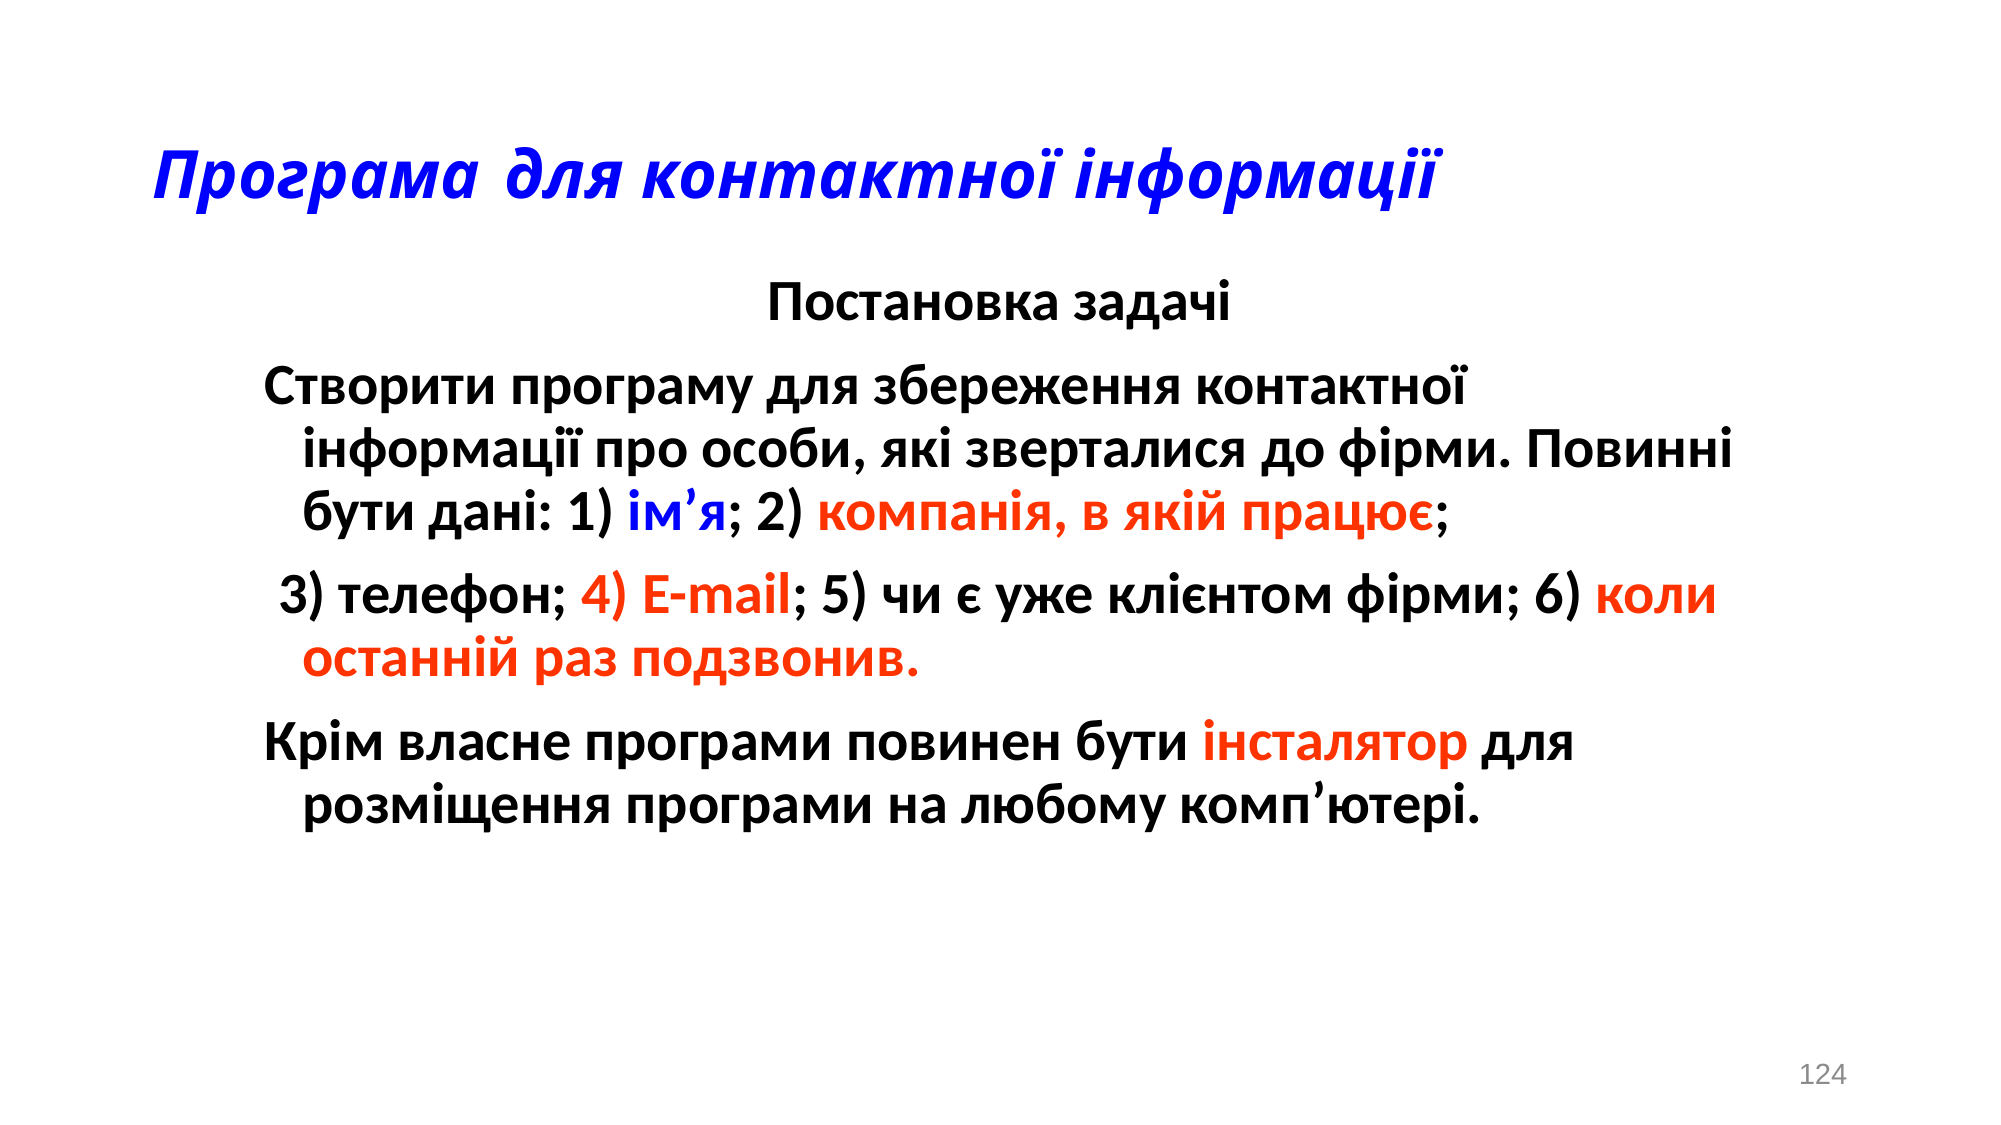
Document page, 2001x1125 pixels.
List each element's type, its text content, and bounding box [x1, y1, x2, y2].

slide_number 124 [1750, 1042, 1863, 1103]
title Програма для контактної інформації [137, 59, 1863, 278]
list Постановка задачі Створити програму для збереження контактної інформації про особи, які зверталися до фірми. Повинні бути дані: 1) ім’я; 2) компанія, в якій працює; 3) телефон; 4) E-mail; 5) чи є уже клієнтом фірми; 6) коли останній раз подзвонив. Крім власне програми повинен бути інсталятор для розміщення програми на любому комп’ютері. [249, 262, 1750, 1125]
